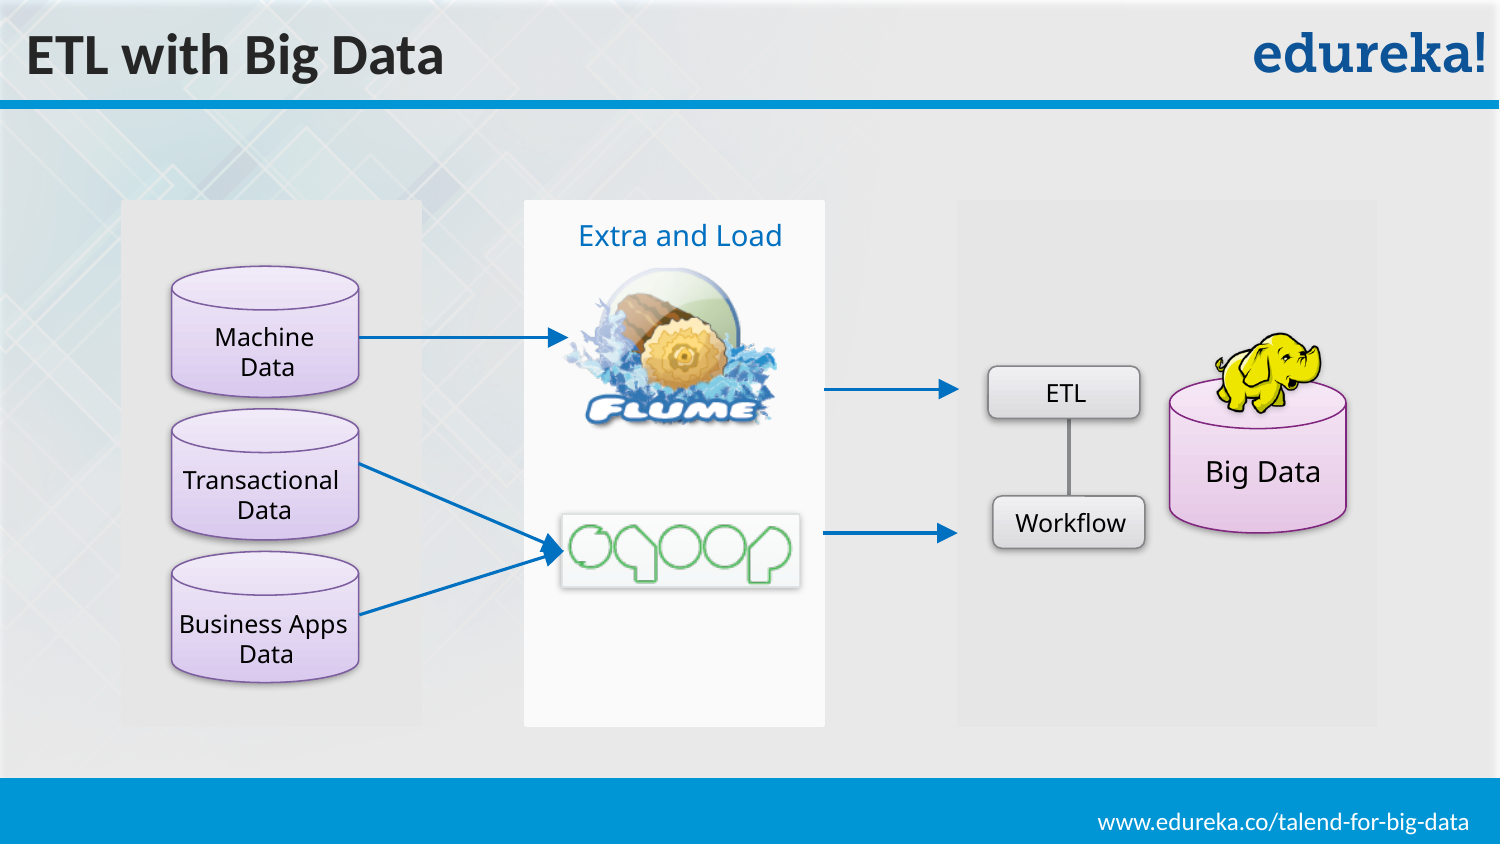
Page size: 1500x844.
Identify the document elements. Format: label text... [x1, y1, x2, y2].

list ETL with Big Data [26, 15, 1215, 89]
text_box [122, 201, 1376, 725]
picture [1254, 32, 1484, 73]
